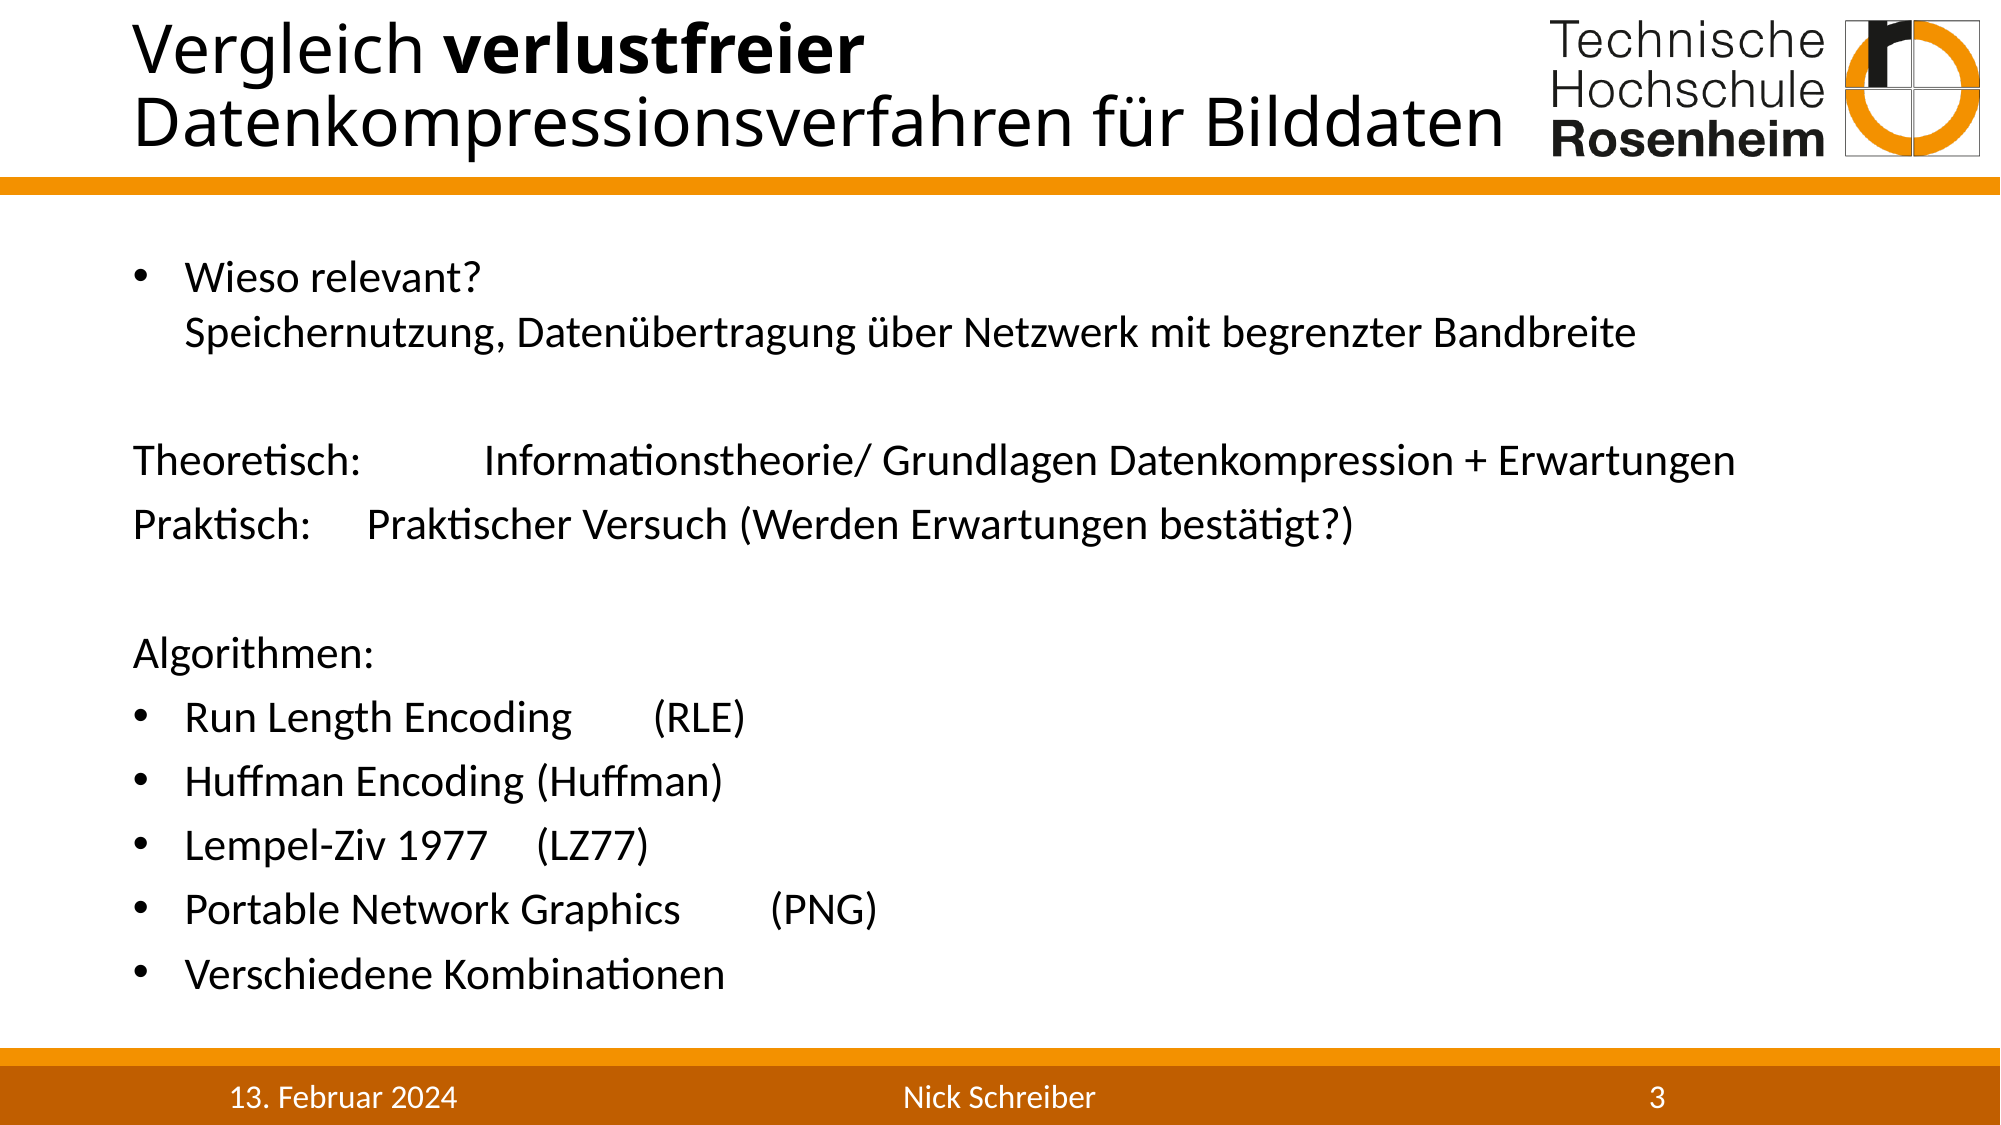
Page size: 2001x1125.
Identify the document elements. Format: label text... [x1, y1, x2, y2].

picture [1550, 20, 1980, 157]
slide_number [118, 1065, 569, 1125]
title Vergleich verlustfreier Datenkompressionsverfahren für Bilddaten [118, 0, 1530, 178]
footer Nick Schreiber [662, 1065, 1338, 1125]
slide_number 3 [1432, 1065, 1883, 1125]
list Wieso relevant? Speichernutzung, Datenübertragung über Netzwerk mit begrenzter Bandbreite Theoretisch: Informationstheorie/ Grundlagen Datenkompression + Erwartungen Praktisch: Praktischer Versuch (Werden Erwartungen bestätigt?) Algorithmen: Run Length Encoding (RLE) Huffman Encoding (Huffman) Lempel-Ziv 1977 (LZ77) Portable Network Graphics (PNG) Verschiedene Kombinationen [117, 239, 1882, 1007]
